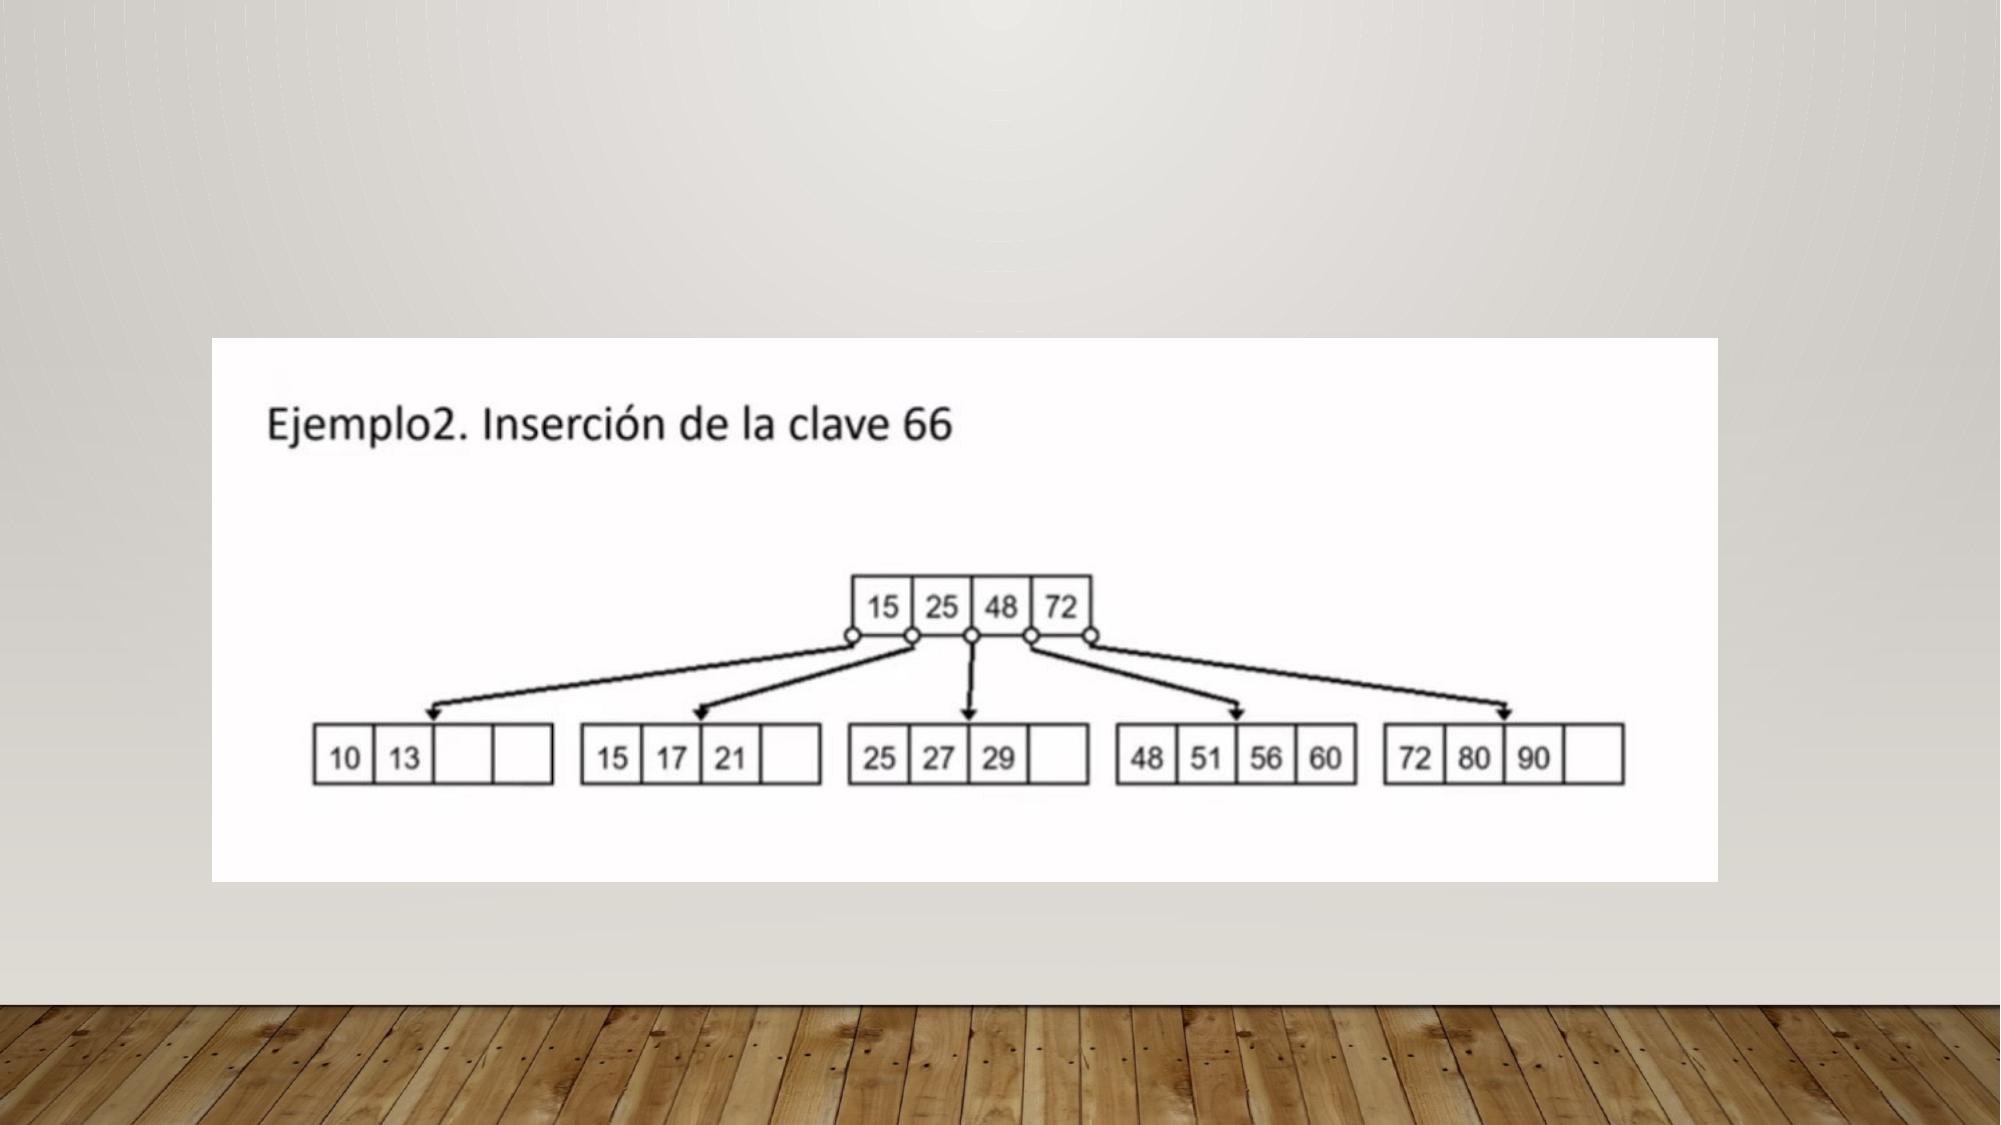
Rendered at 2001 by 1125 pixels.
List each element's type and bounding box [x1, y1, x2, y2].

list [212, 338, 1718, 883]
picture [0, 1005, 2000, 1125]
